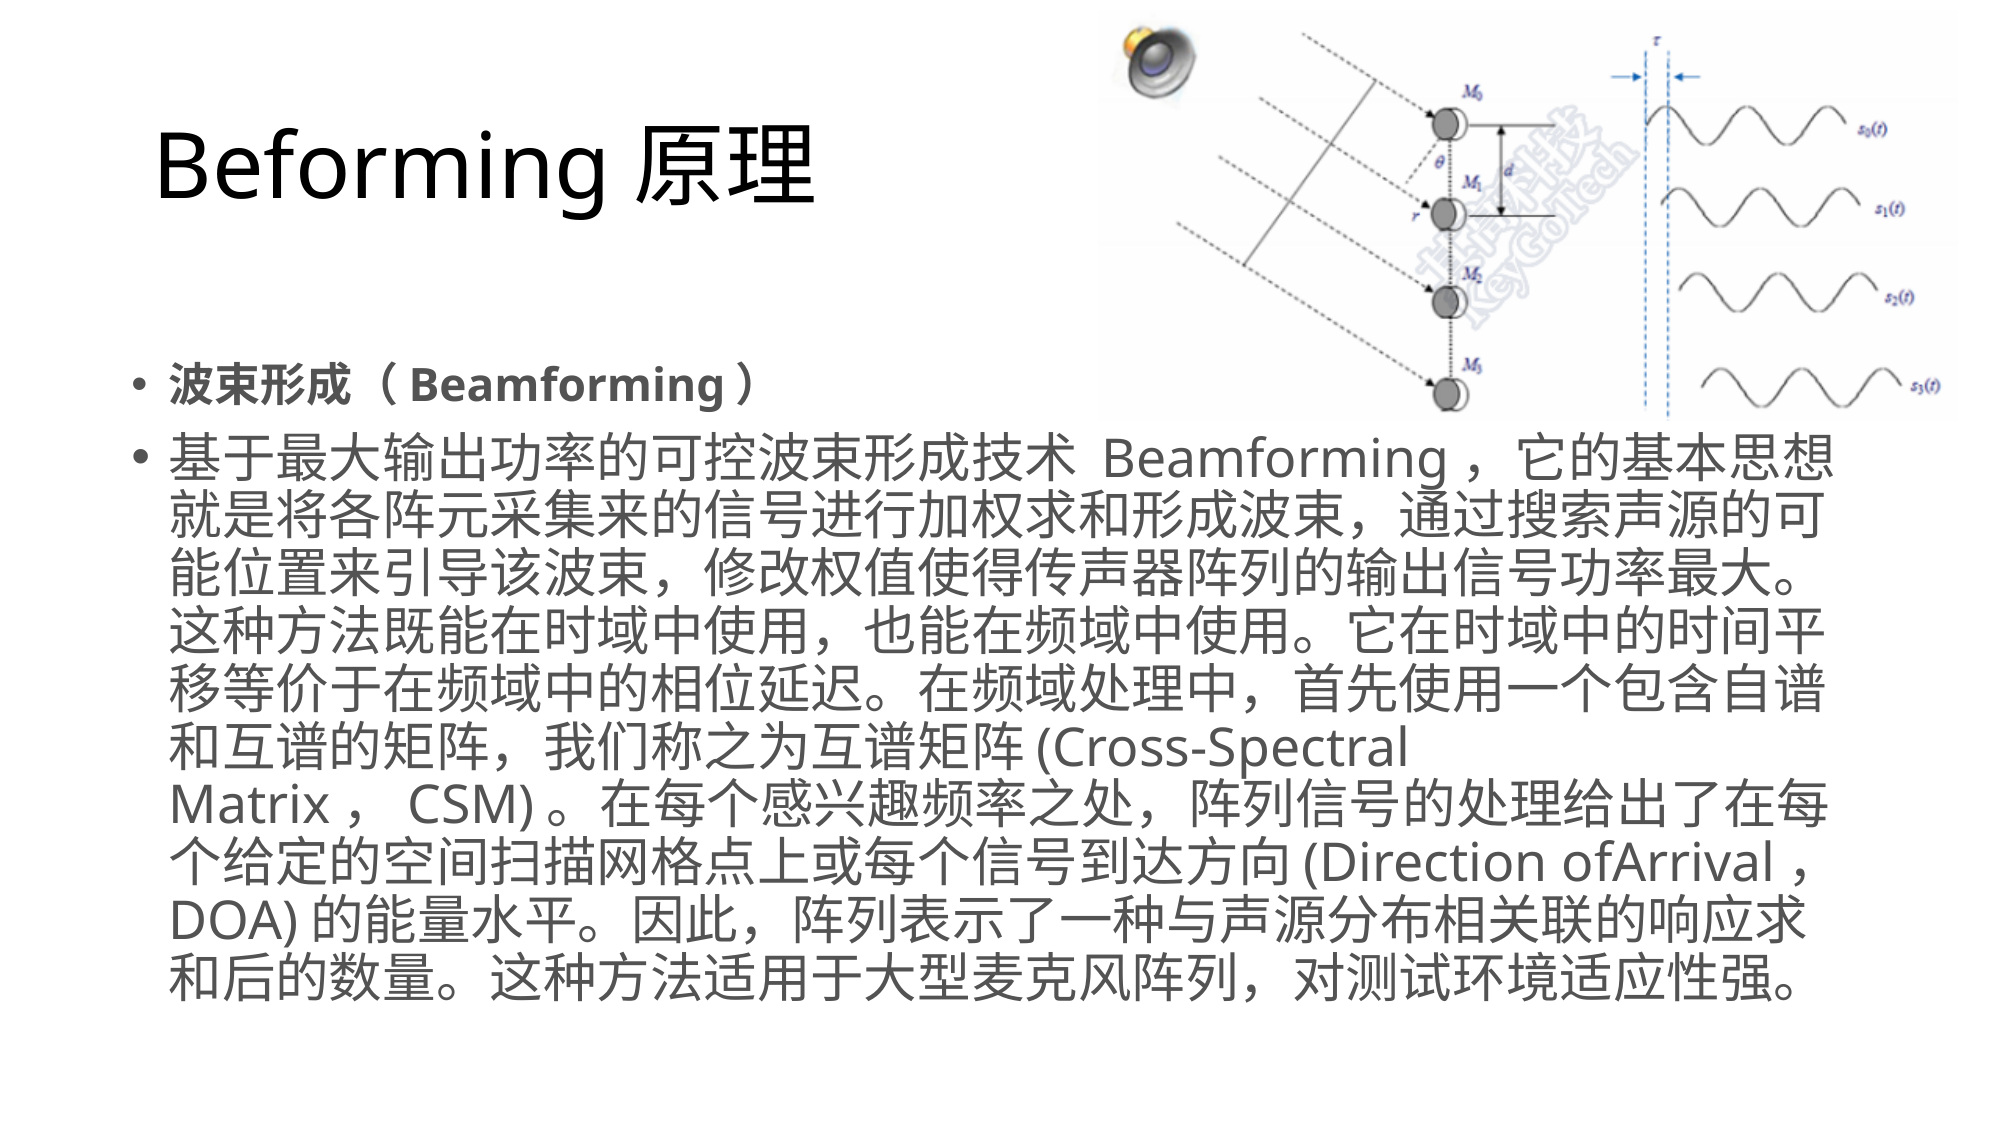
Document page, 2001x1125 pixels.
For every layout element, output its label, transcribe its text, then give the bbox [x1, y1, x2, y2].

title Beforming原理 [137, 59, 1098, 278]
list 波束形成（Beamforming） 基于最大输出功率的可控波束形成技术 Beamforming，它的基本思想就是将各阵元采集来的信号进行加权求和形成波束，通过搜索声源的可能位置来引导该波束，修改权值使得传声器阵列的输出信号功率最大。这种方法既能在时域中使用，也能在频域中使用。它在时域中的时间平移等价于在频域中的相位延迟。在频域处理中，首先使用一个包含自谱和互谱的矩阵，我们称之为互谱矩阵(Cross-Spectral Matrix，CSM)。在每个感兴趣频率之处，阵列信号的处理给出了在每个给定的空间扫描网格点上或每个信号到达方向(Direction ofArrival，DOA)的能量水平。因此，阵列表示了一种与声源分布相关联的响应求和后的数量。这种方法适用于大型麦克风阵列，对测试环境适应性强。 [116, 354, 1863, 1027]
picture [1098, 10, 1958, 421]
